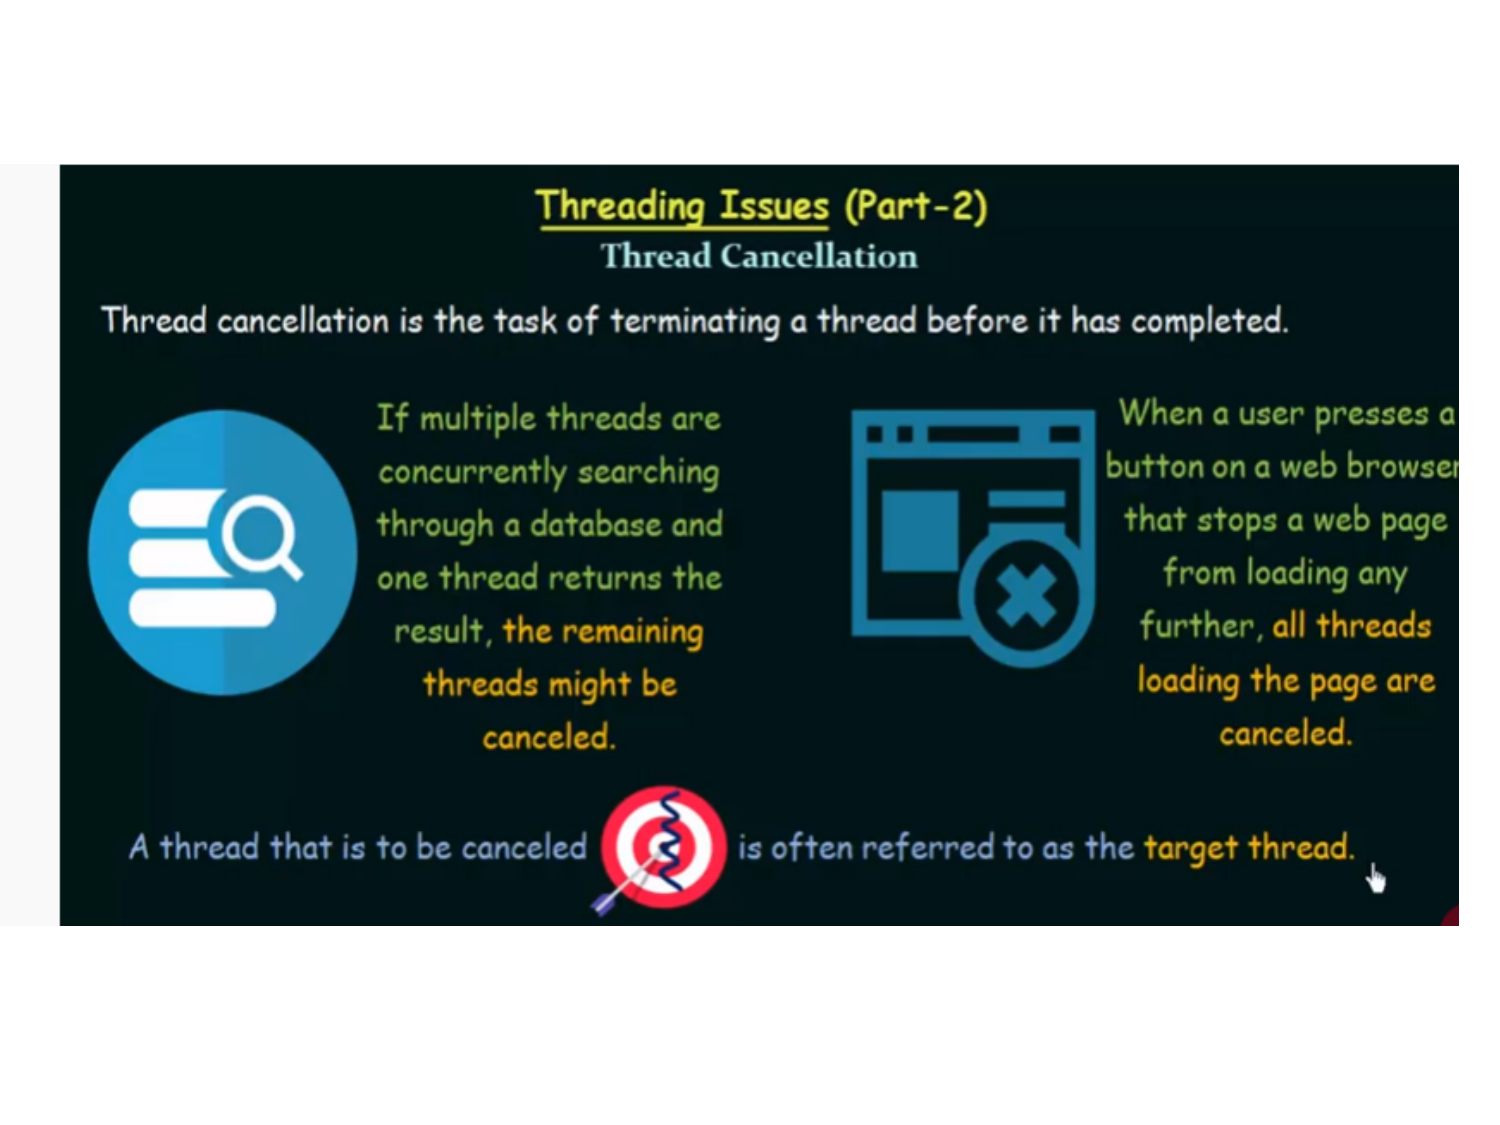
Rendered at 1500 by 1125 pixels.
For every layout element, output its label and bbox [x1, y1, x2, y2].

picture [0, 163, 1460, 927]
